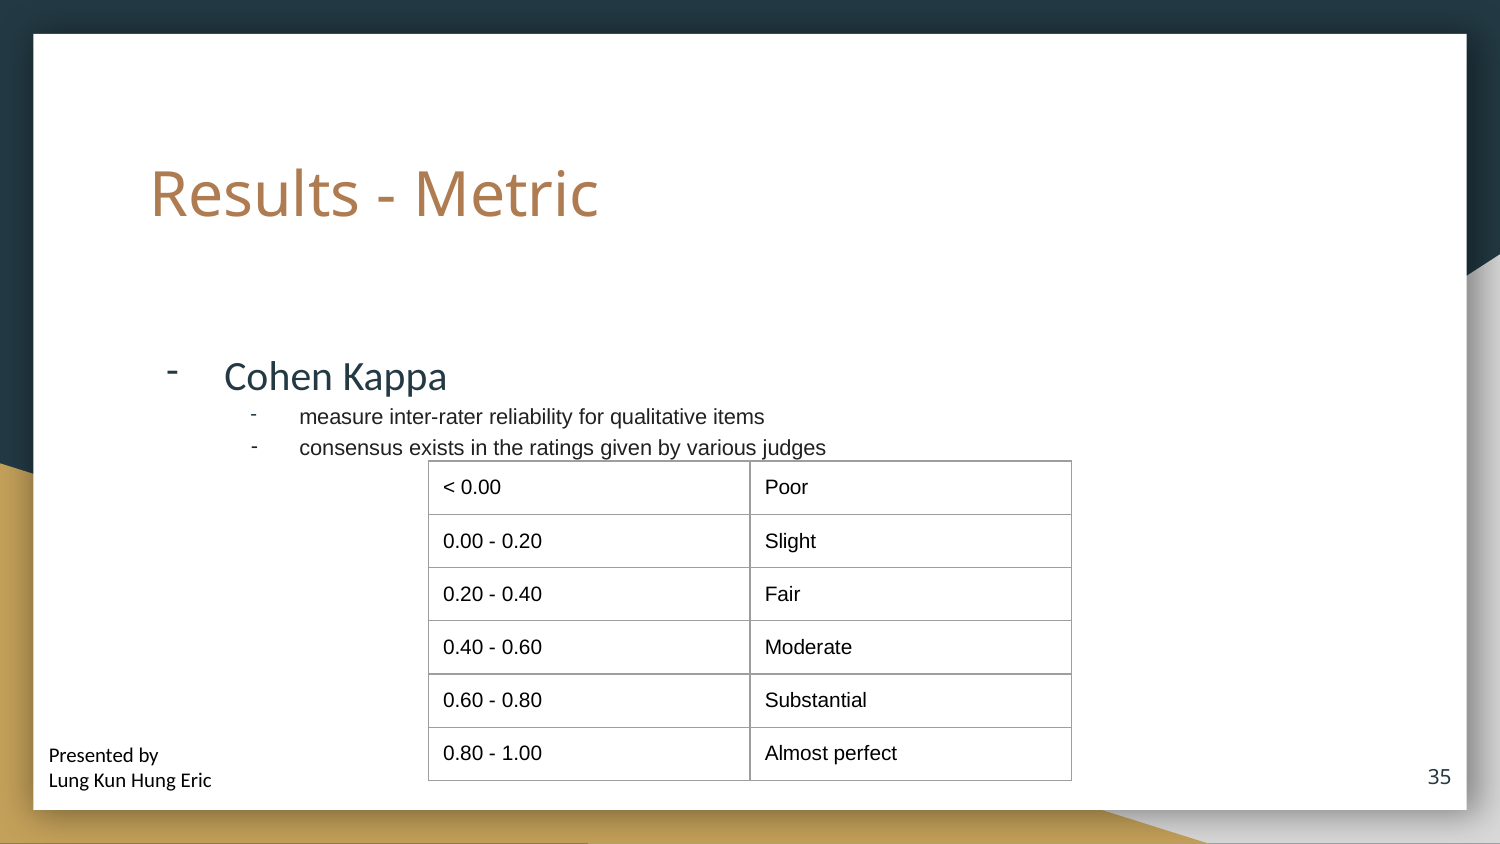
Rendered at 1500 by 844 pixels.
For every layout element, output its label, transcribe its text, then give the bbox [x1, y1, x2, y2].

table_cell 0.00 - 0.20 [429, 515, 749, 567]
table_cell 0.80 - 1.00 [429, 728, 749, 780]
slide_number ‹#› [1376, 745, 1467, 810]
table_cell 0.20 - 0.40 [429, 568, 749, 620]
text_box Presented by Lung Kun Hung Eric [33, 726, 243, 810]
table_cell 0.40 - 0.60 [429, 621, 749, 673]
list Cohen Kappa measure inter-rater reliability for qualitative items consensus exists in the ratings given by various judges [134, 326, 1366, 729]
table_cell 0.60 - 0.80 [429, 675, 749, 727]
table_cell Substantial [751, 675, 1071, 727]
table_cell Fair [751, 568, 1071, 620]
table_cell Slight [751, 515, 1071, 567]
title Results - Metric [134, 138, 1366, 296]
table_cell Almost perfect [751, 728, 1071, 780]
table_header Poor [751, 462, 1071, 514]
table_cell Moderate [751, 621, 1071, 673]
table_header < 0.00 [429, 462, 749, 514]
